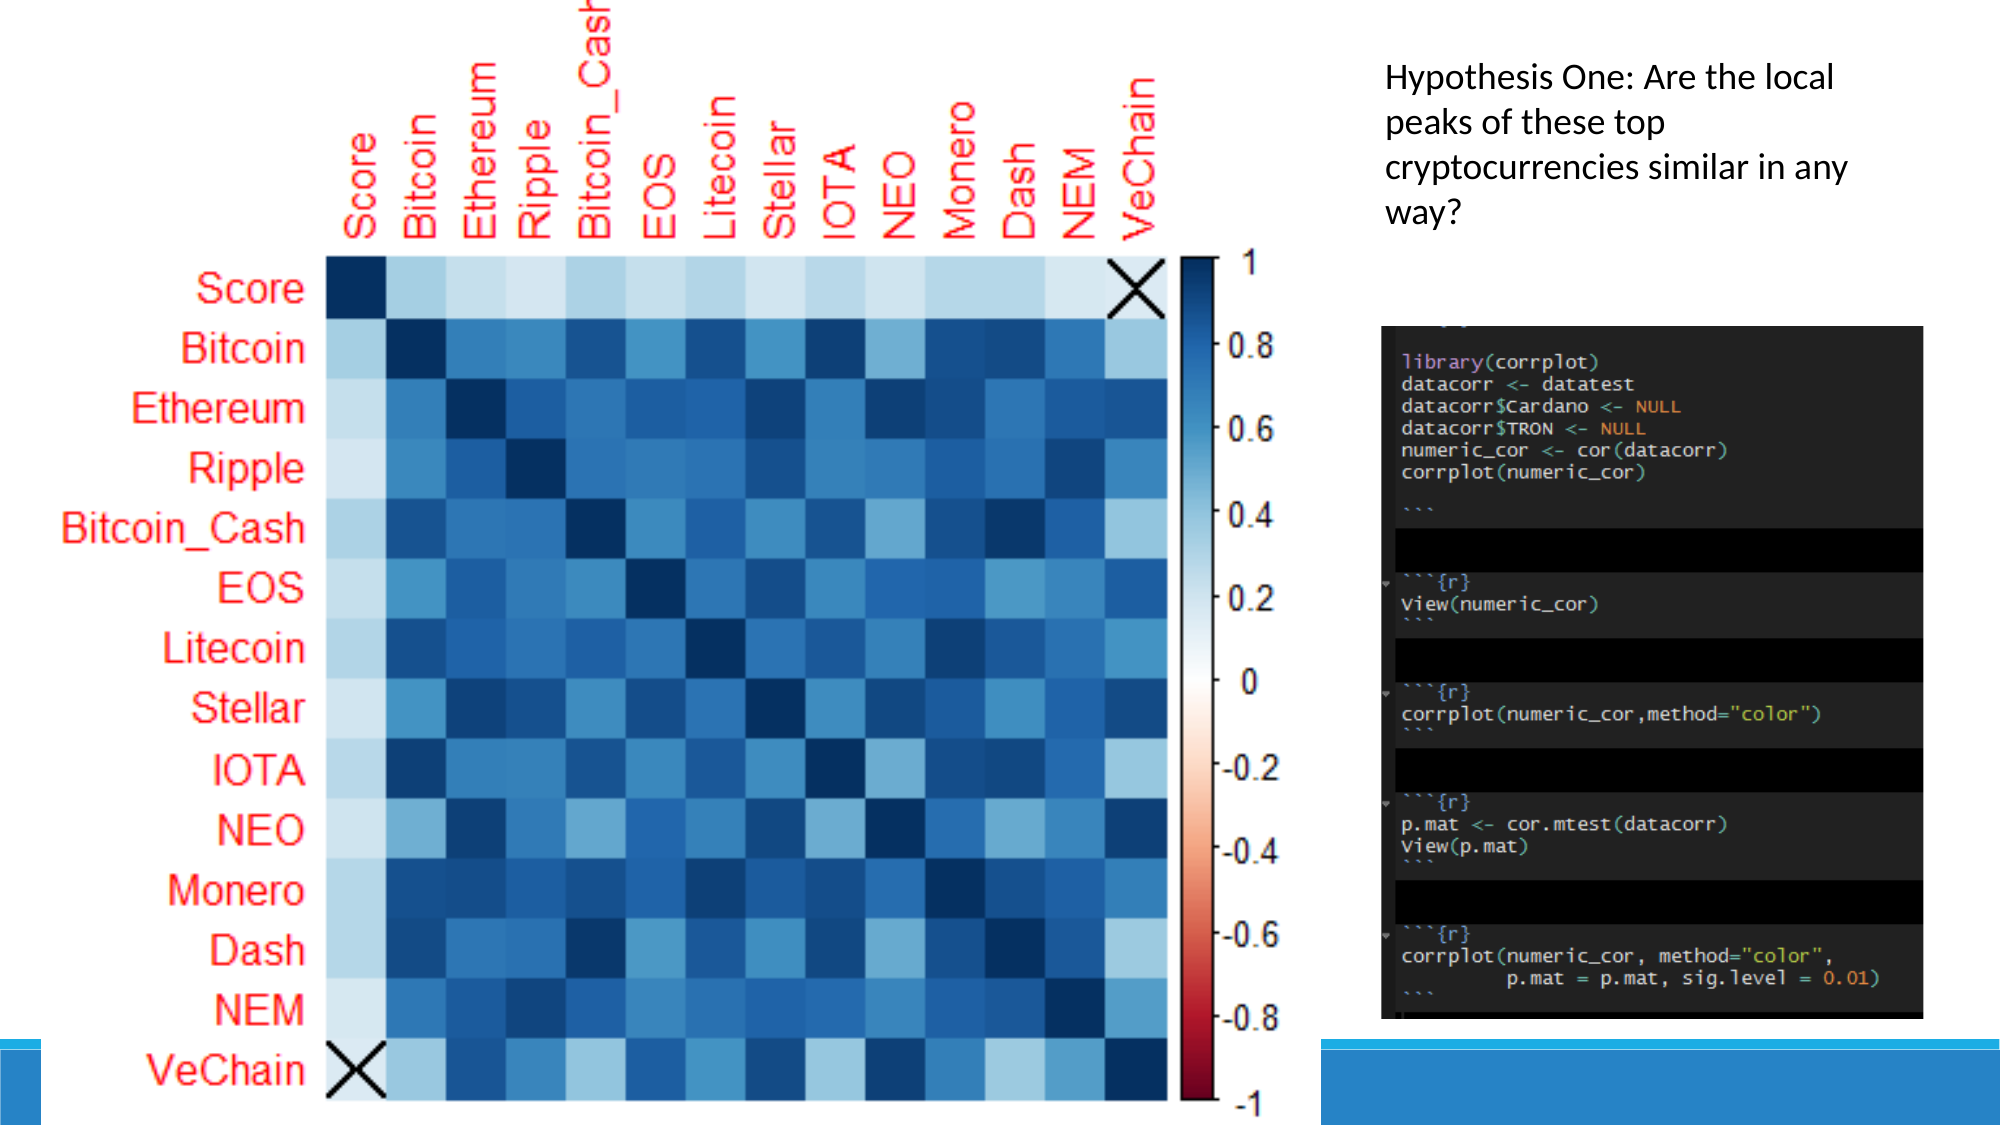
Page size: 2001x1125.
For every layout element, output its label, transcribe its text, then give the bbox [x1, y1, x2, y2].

picture [1380, 326, 1924, 1020]
picture [40, 0, 1322, 1125]
text_box Hypothesis One: Are the local peaks of these top cryptocurrencies similar in any way? [1370, 44, 1935, 240]
